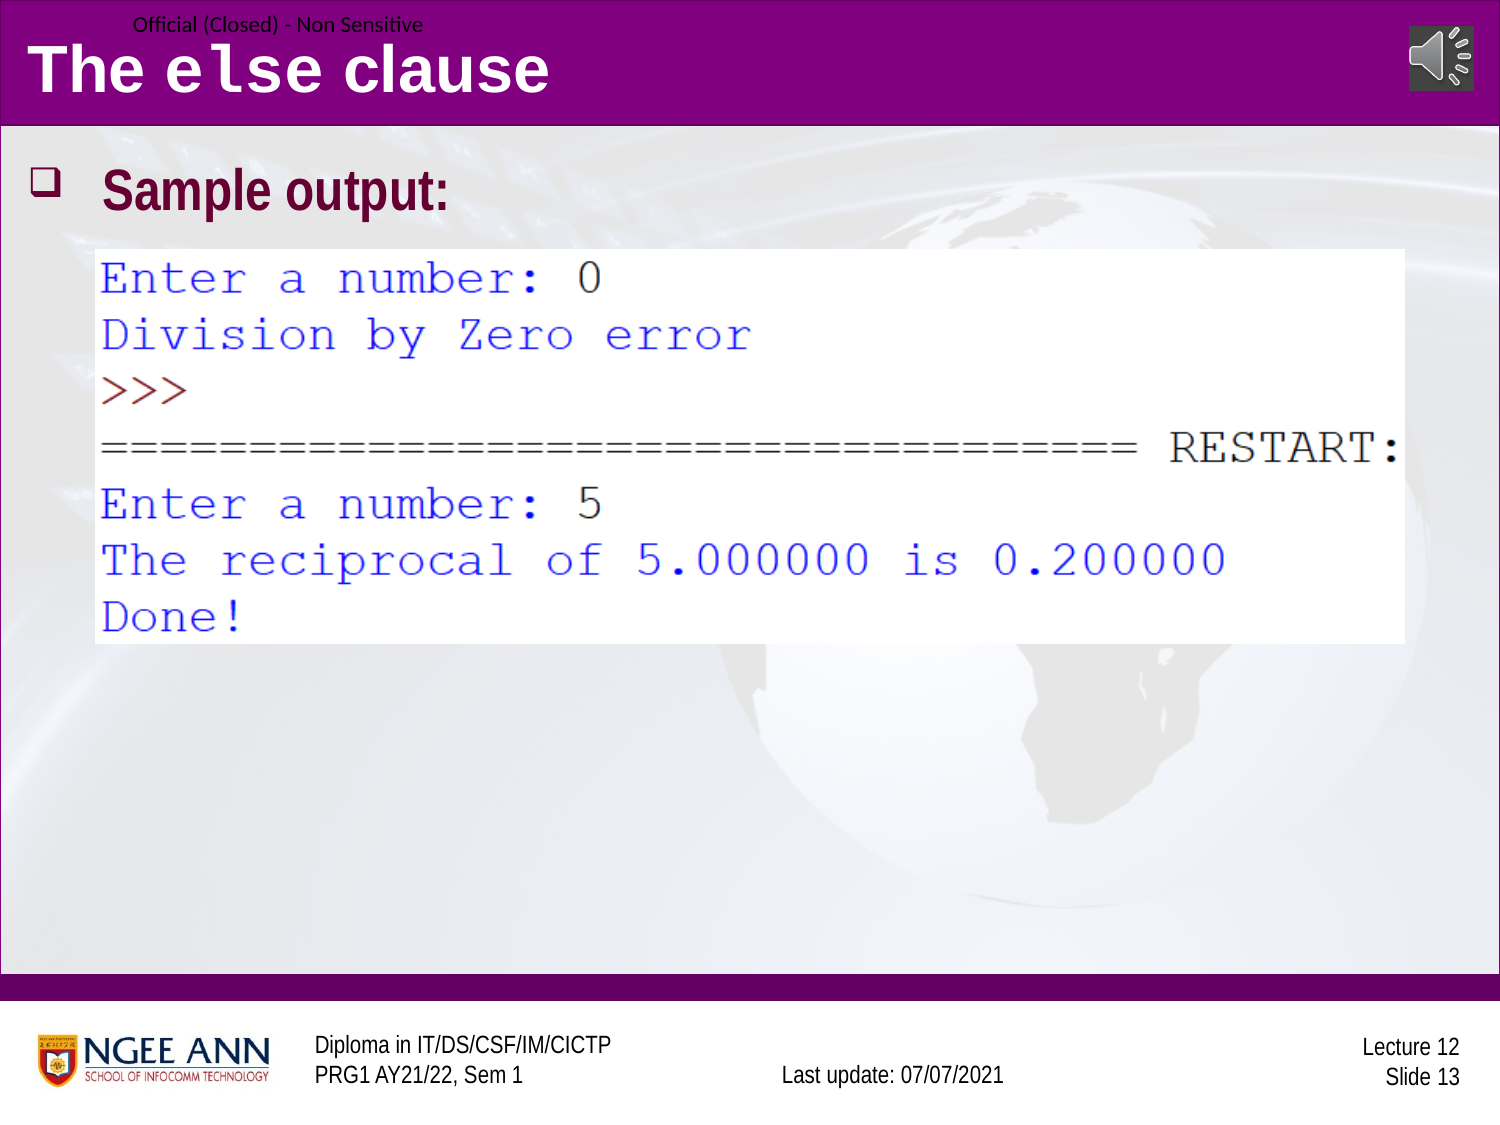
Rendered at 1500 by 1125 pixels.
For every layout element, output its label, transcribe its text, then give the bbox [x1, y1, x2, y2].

picture [12, 1012, 294, 1109]
picture [1408, 24, 1476, 92]
list Sample output: [12, 144, 1488, 963]
picture [94, 249, 1405, 644]
title The else clause [12, 19, 1488, 113]
